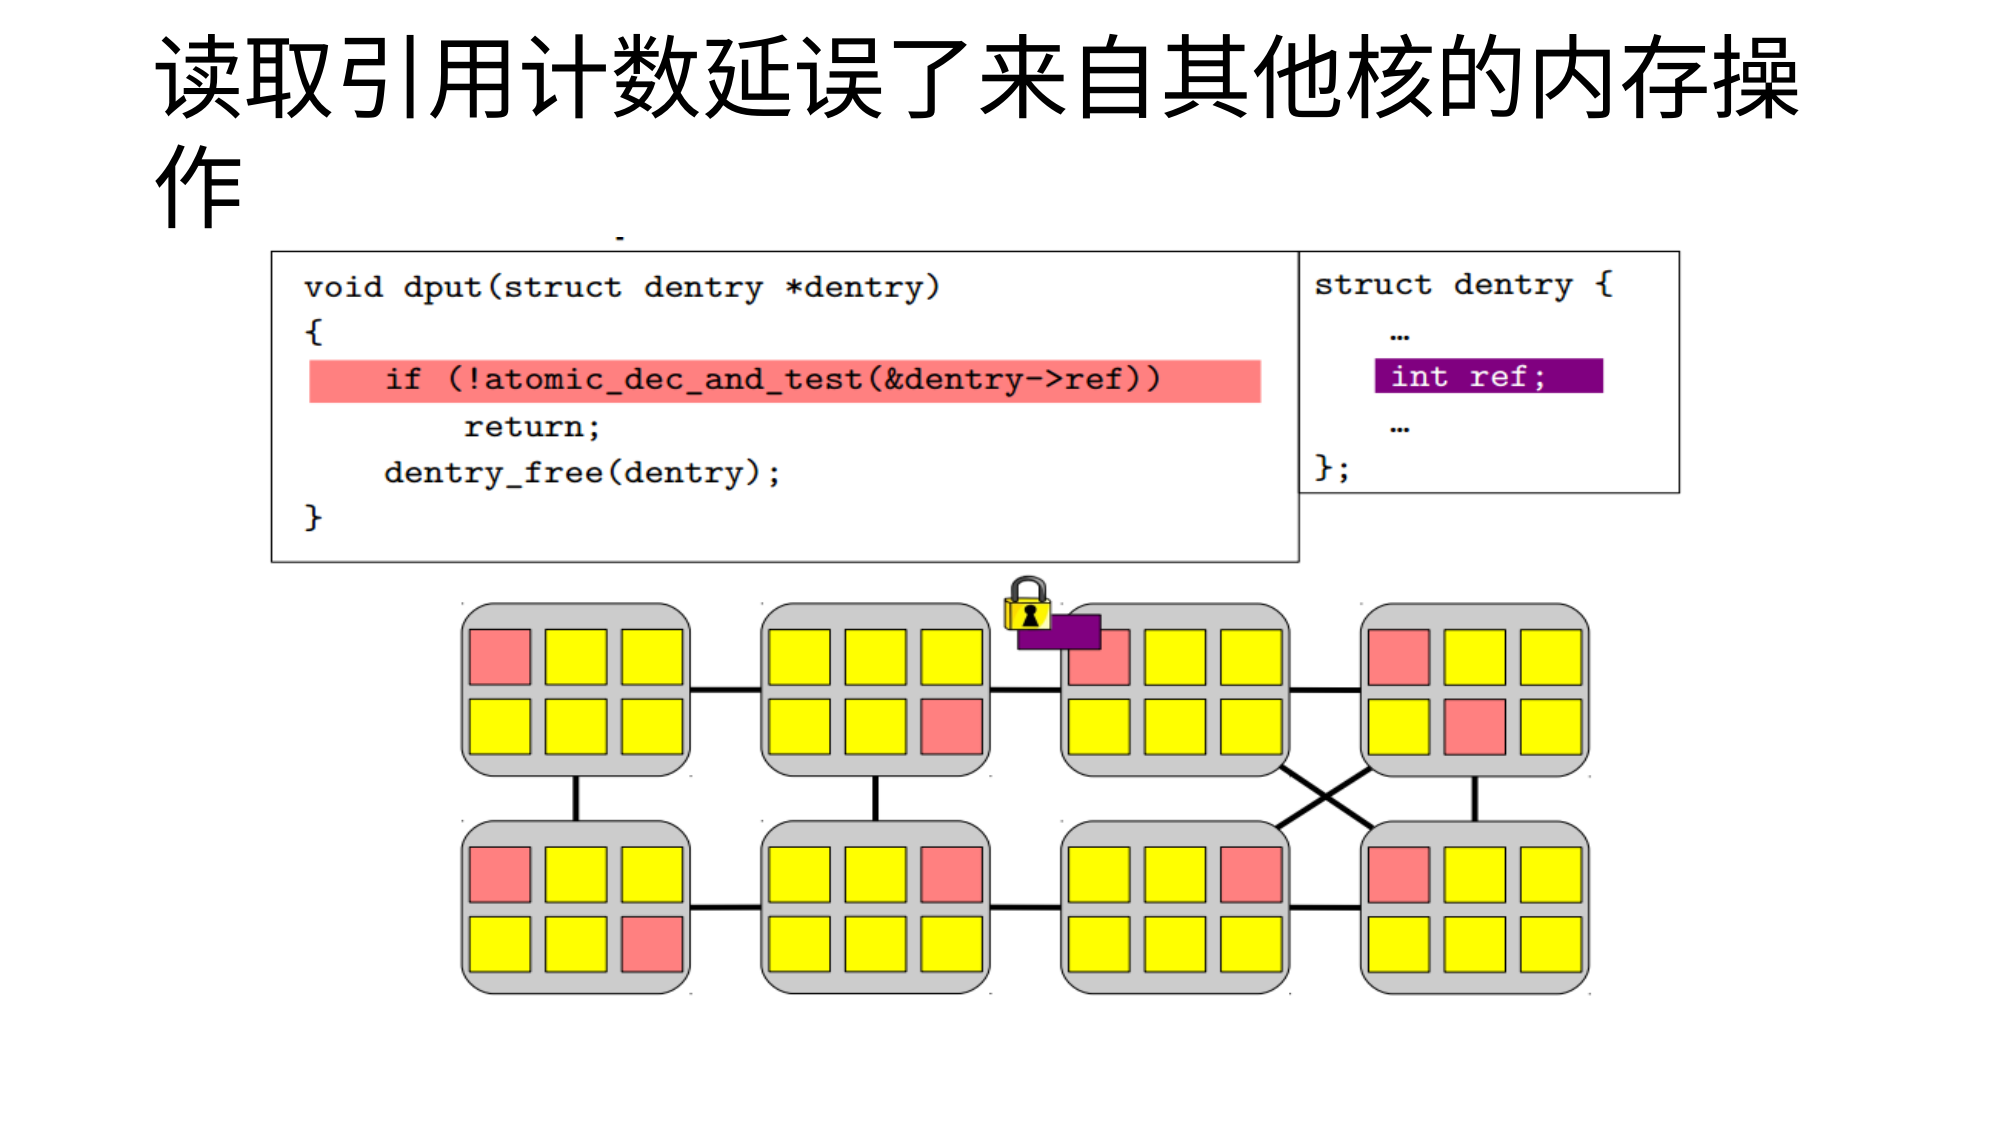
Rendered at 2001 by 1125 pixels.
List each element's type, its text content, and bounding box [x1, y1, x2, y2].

text_box 读取引用计数延误了来自其他核的内存操作 [137, 59, 1863, 300]
picture [248, 237, 1726, 1014]
